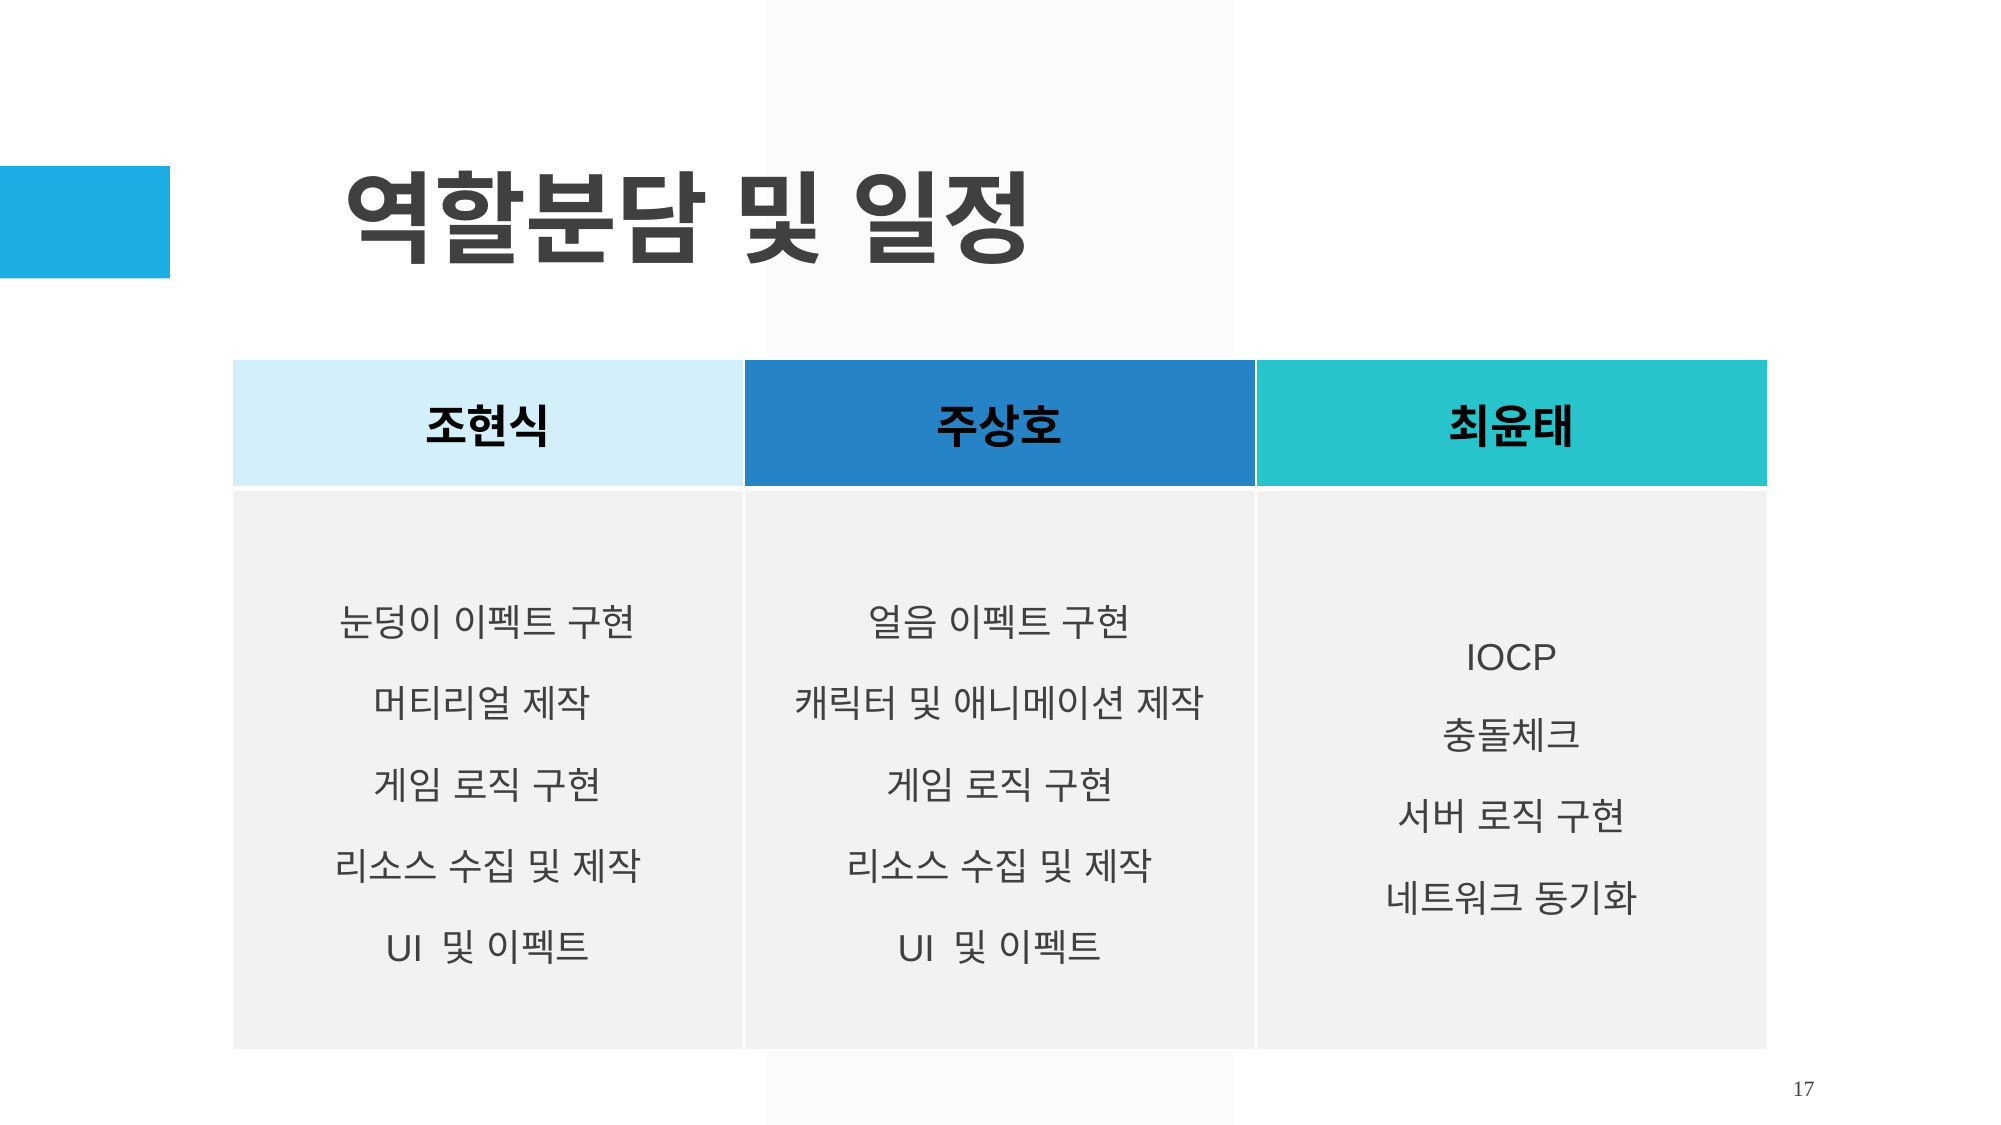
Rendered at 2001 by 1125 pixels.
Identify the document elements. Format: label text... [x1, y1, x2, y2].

table_header 주상호 [745, 360, 1255, 486]
slide_number 17 [1702, 1057, 1830, 1118]
table_header 최윤태 [1257, 360, 1767, 486]
table_header 조현식 [233, 360, 743, 486]
title 역할분담 및 일정 [328, 47, 1979, 285]
table_cell IOCP 충돌체크 서버 로직 구현 네트워크 동기화 [1257, 491, 1767, 1049]
table_cell 눈덩이 이펙트 구현 머티리얼 제작 게임 로직 구현 리소스 수집 및 제작 UI 및 이펙트 [233, 491, 743, 1049]
table_cell 얼음 이펙트 구현 캐릭터 및 애니메이션 제작 게임 로직 구현 리소스 수집 및 제작 UI 및 이펙트 [745, 491, 1255, 1049]
